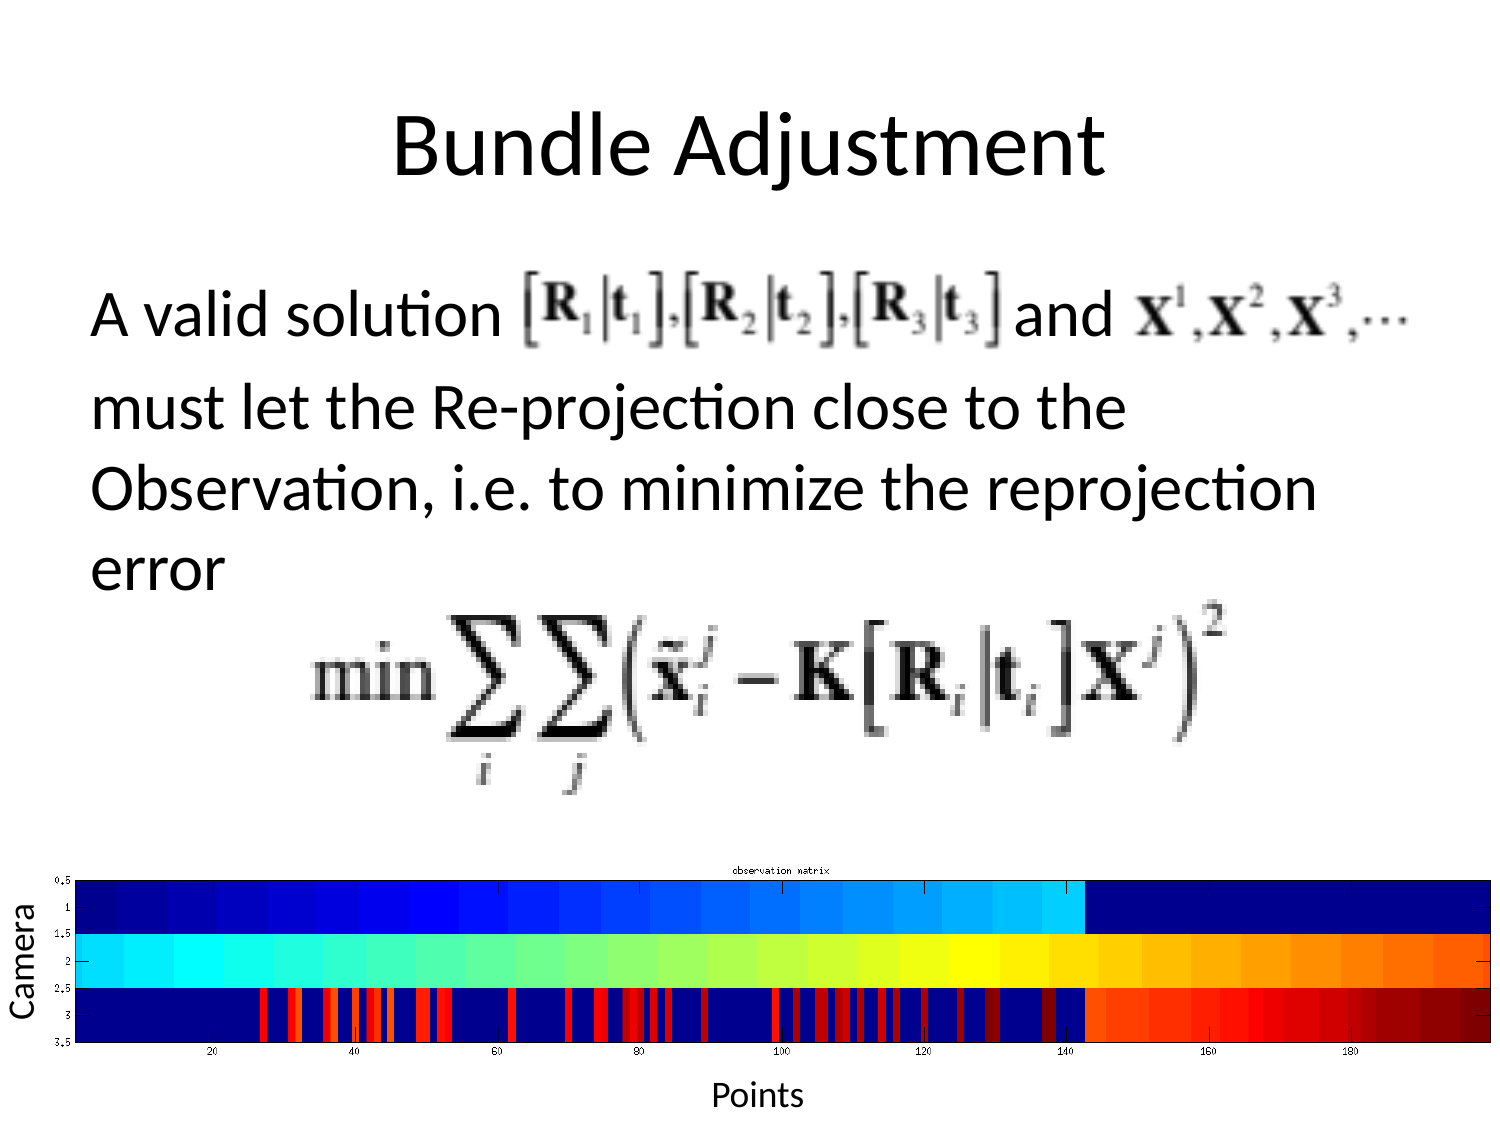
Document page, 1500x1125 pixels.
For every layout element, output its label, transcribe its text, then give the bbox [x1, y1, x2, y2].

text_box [1129, 272, 1410, 347]
picture [0, 862, 1500, 1063]
title Bundle Adjustment [75, 45, 1425, 233]
text_box Points [696, 1074, 820, 1123]
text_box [300, 577, 1244, 807]
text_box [519, 262, 1003, 354]
list A valid solution and must let the Re-projection close to the Observation, i.e. to minimize the reprojection error [75, 262, 1425, 860]
